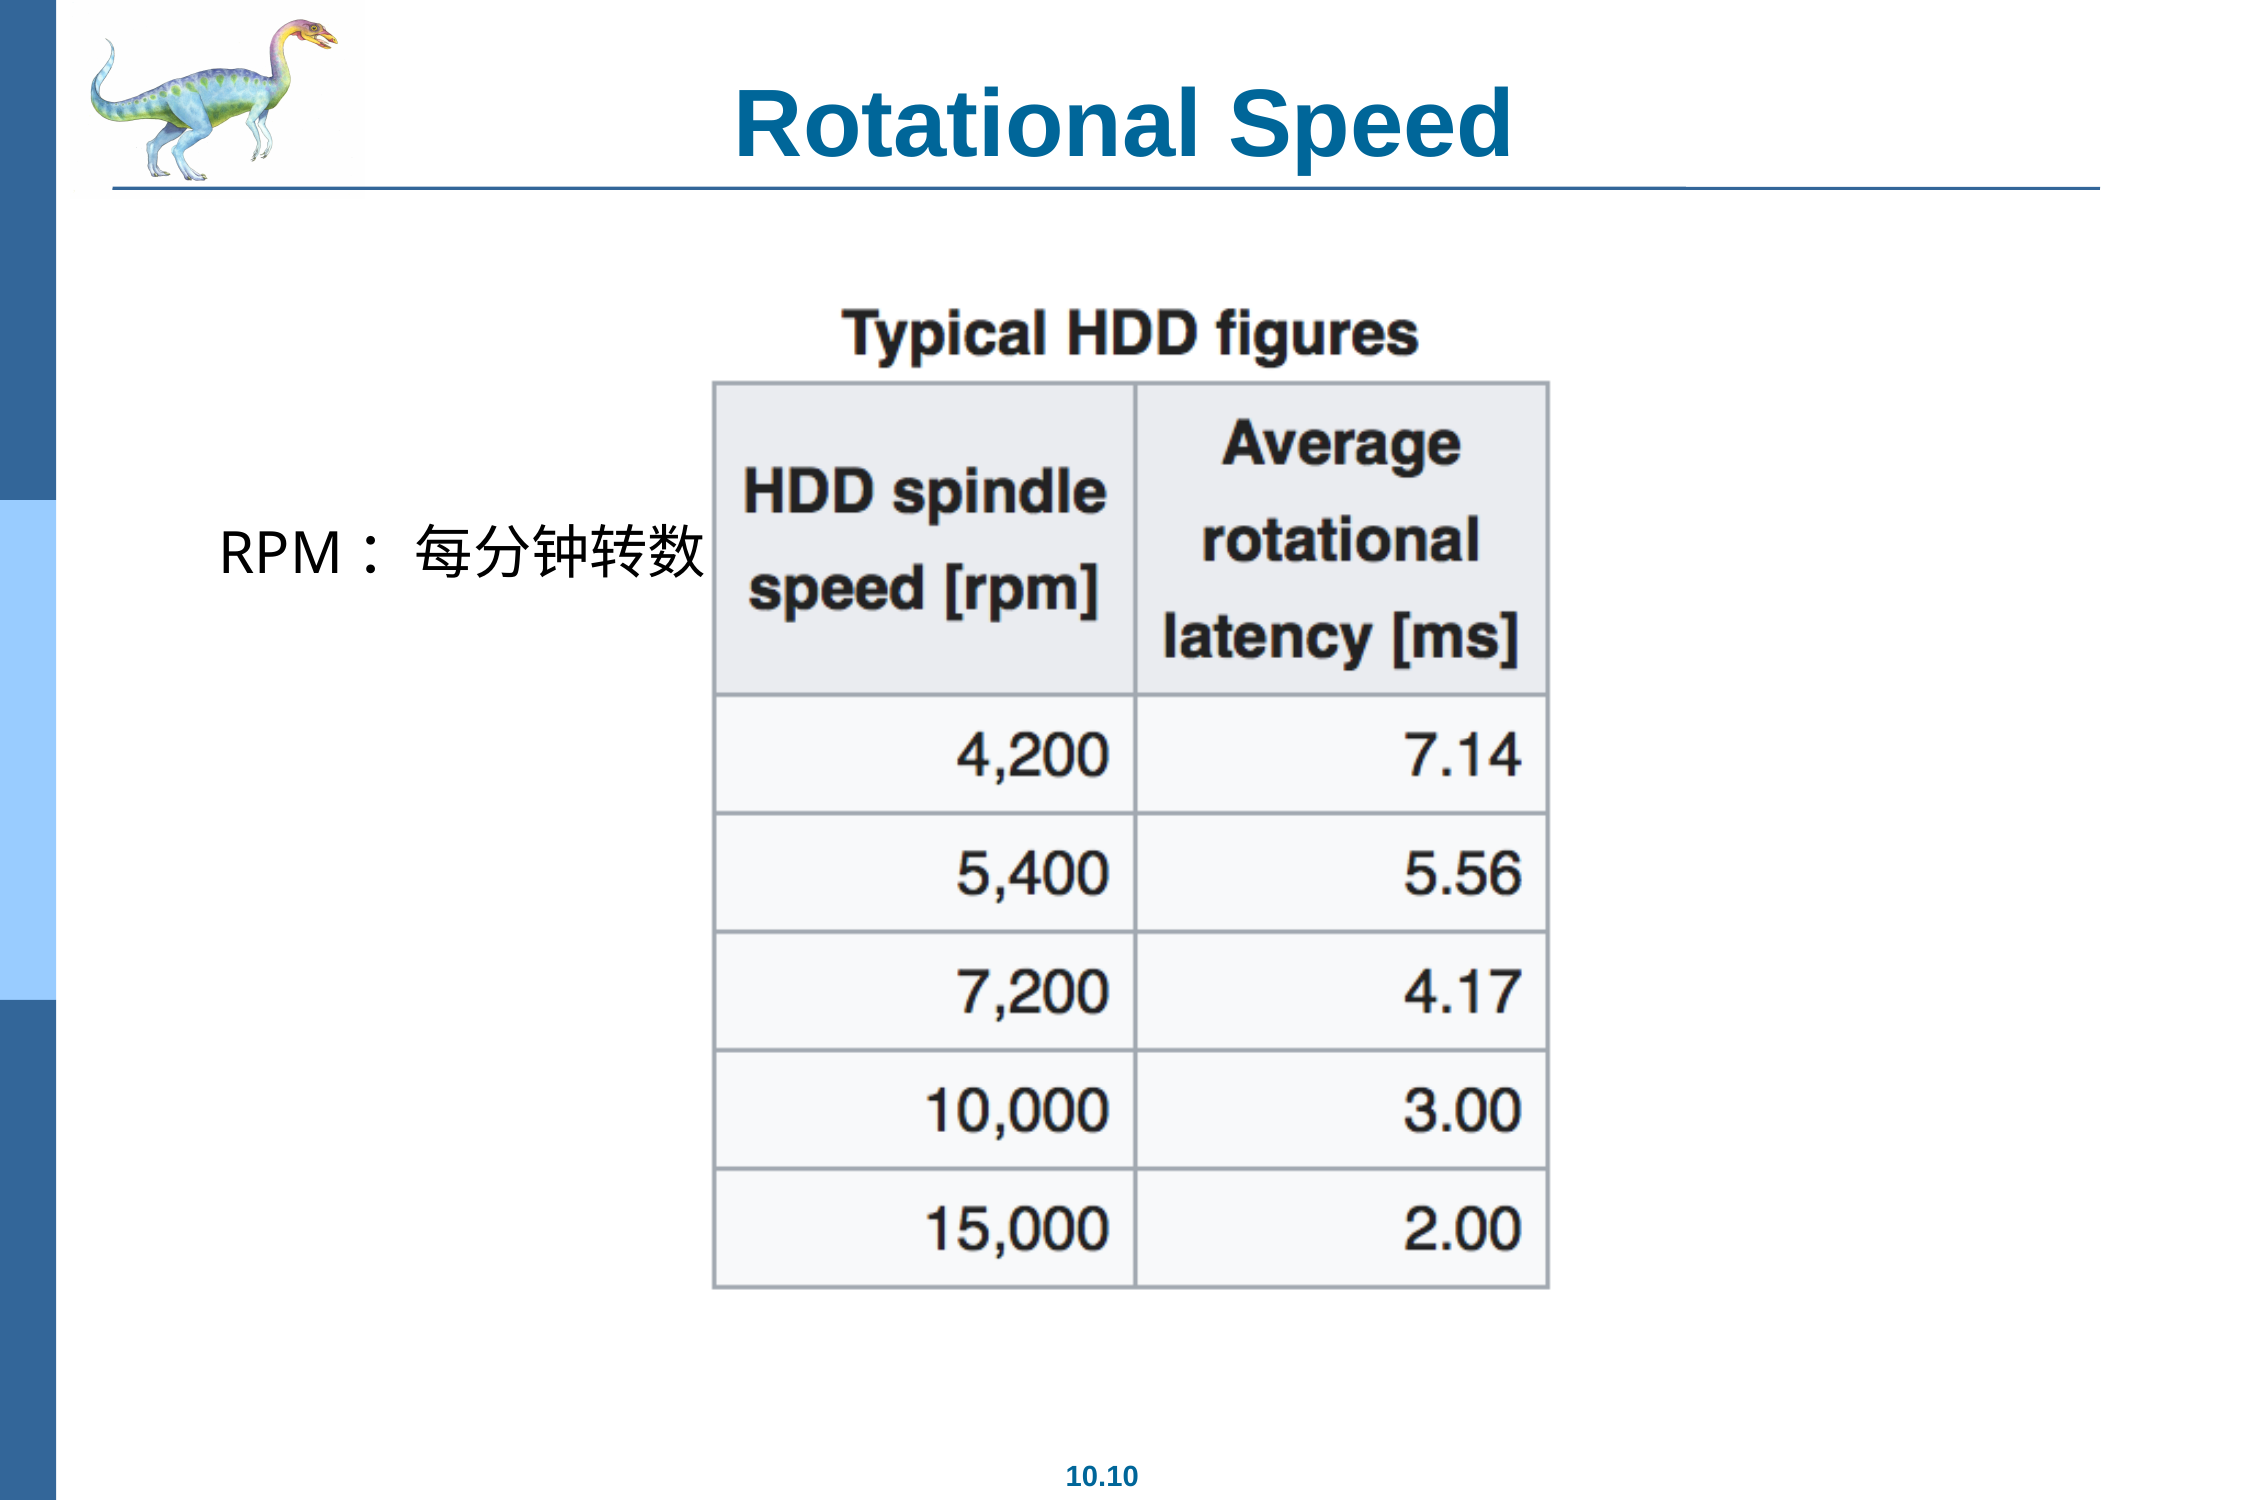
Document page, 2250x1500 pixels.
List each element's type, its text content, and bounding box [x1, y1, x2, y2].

title Rotational Speed [112, 60, 2138, 187]
text_box RPM：每分钟转数 [203, 507, 654, 593]
picture [70, 0, 365, 199]
picture [659, 285, 1590, 1347]
